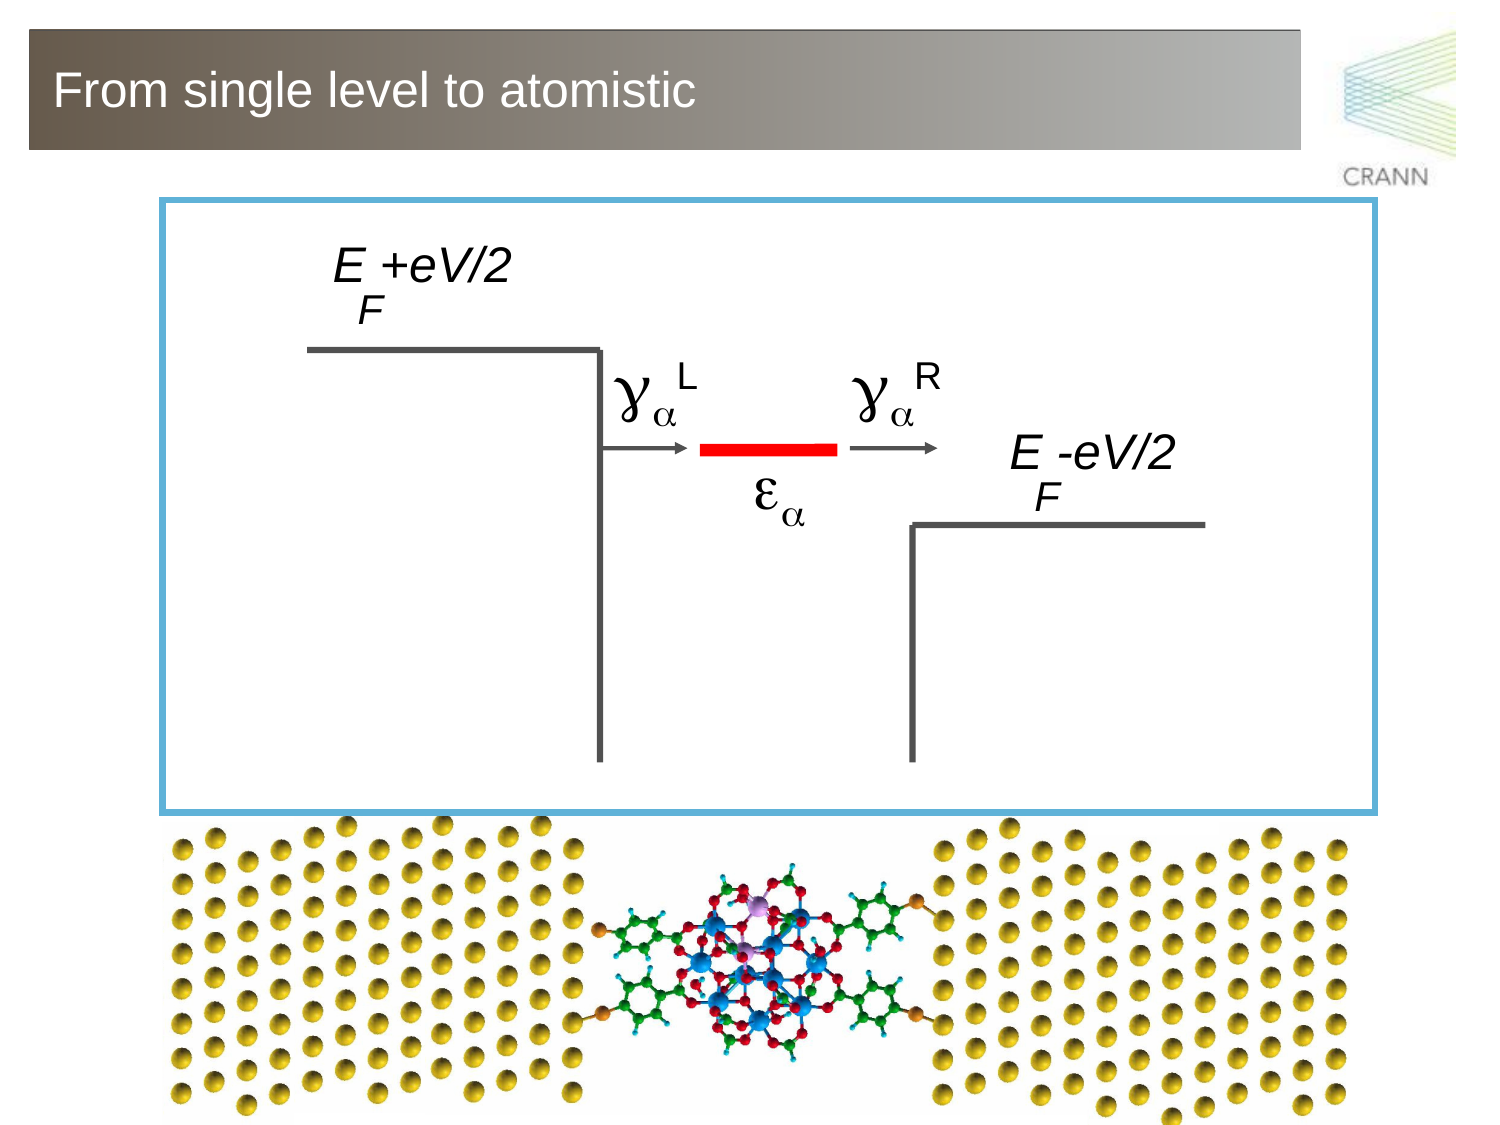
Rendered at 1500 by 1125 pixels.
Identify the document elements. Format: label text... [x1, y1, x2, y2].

text_box [162, 199, 1375, 813]
picture [1299, 12, 1456, 209]
text_box [29, 29, 1301, 150]
title From single level to atomistic [37, 49, 1251, 151]
picture [162, 810, 1351, 1125]
